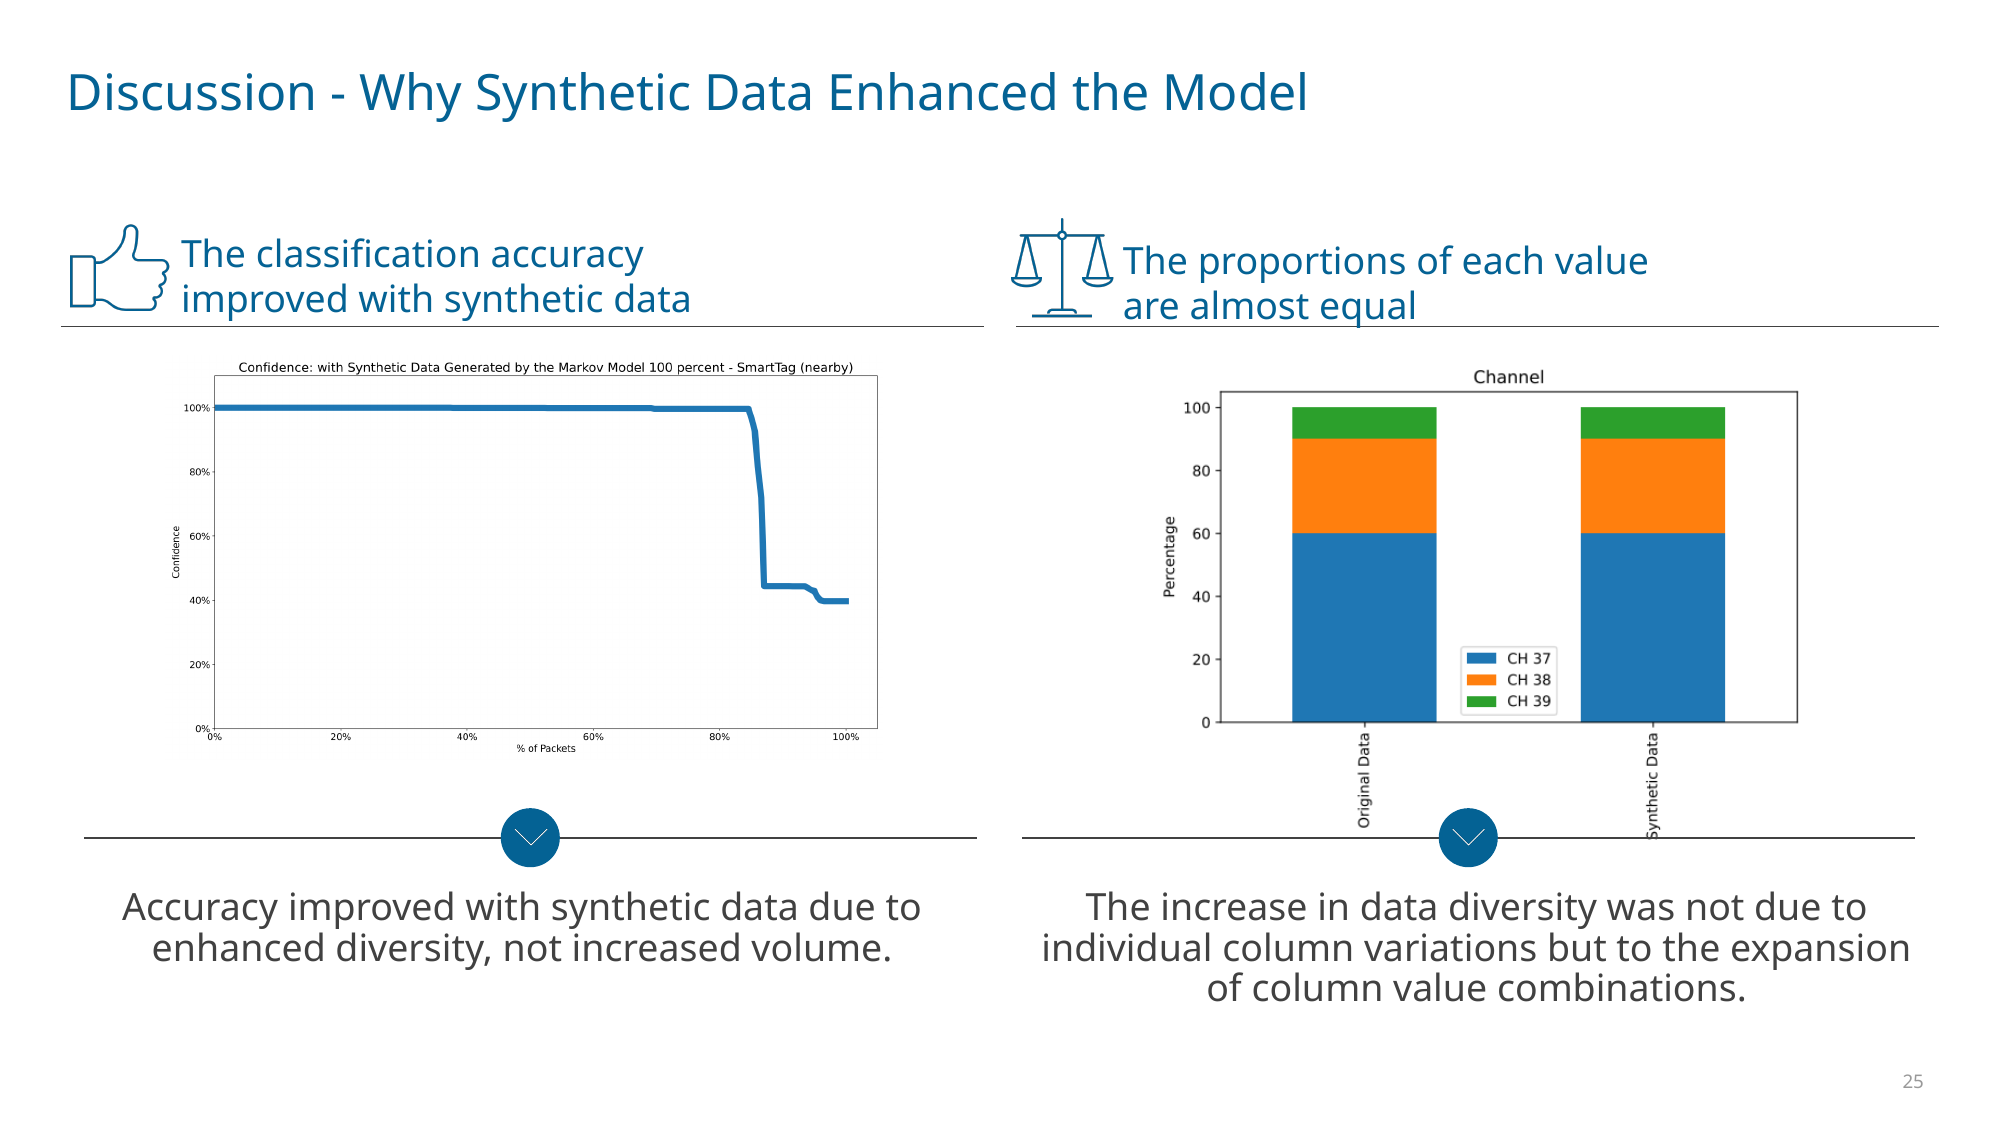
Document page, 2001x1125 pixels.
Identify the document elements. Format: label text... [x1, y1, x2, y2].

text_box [1022, 808, 1915, 868]
title Discussion - Why Synthetic Data Enhanced the Model [60, 61, 1940, 129]
picture [165, 355, 883, 760]
picture [1147, 355, 1811, 808]
text_box The increase in data diversity was not due to individual column variations but to the expansion of column value combinations. [1015, 882, 1938, 1004]
text_box Accuracy improved with synthetic data due to enhanced diversity, not increased volume. [60, 882, 984, 1004]
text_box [1002, 196, 1940, 333]
slide_number 25 [1845, 1042, 1940, 1103]
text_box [60, 190, 998, 327]
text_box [84, 808, 977, 868]
